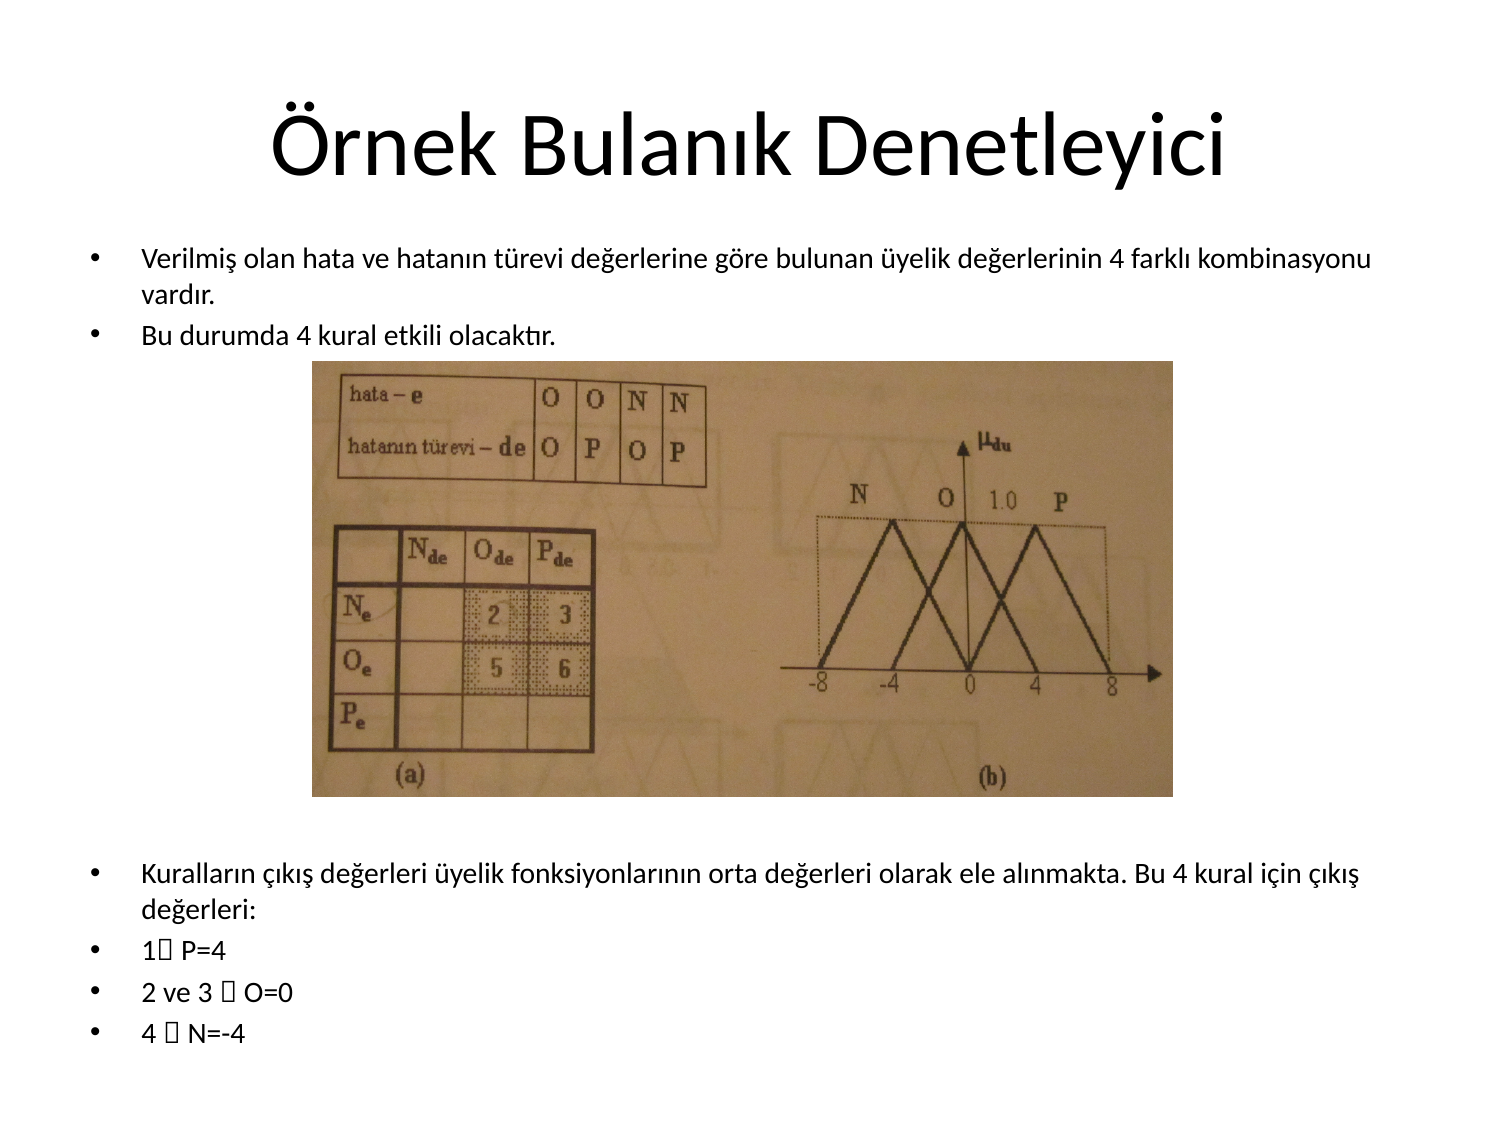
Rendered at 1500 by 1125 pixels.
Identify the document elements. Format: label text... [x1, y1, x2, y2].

picture [312, 361, 1173, 797]
title Örnek Bulanık Denetleyici [75, 45, 1425, 231]
list Verilmiş olan hata ve hatanın türevi değerlerine göre bulunan üyelik değerlerinin 4 farklı kombinasyonu vardır. Bu durumda 4 kural etkili olacaktır. Kuralların çıkış değerleri üyelik fonksiyonlarının orta değerleri olarak ele alınmakta. Bu 4 kural için çıkış değerleri: 1 P=4 2 ve 3  O=0 4  N=-4 [75, 231, 1425, 1059]
